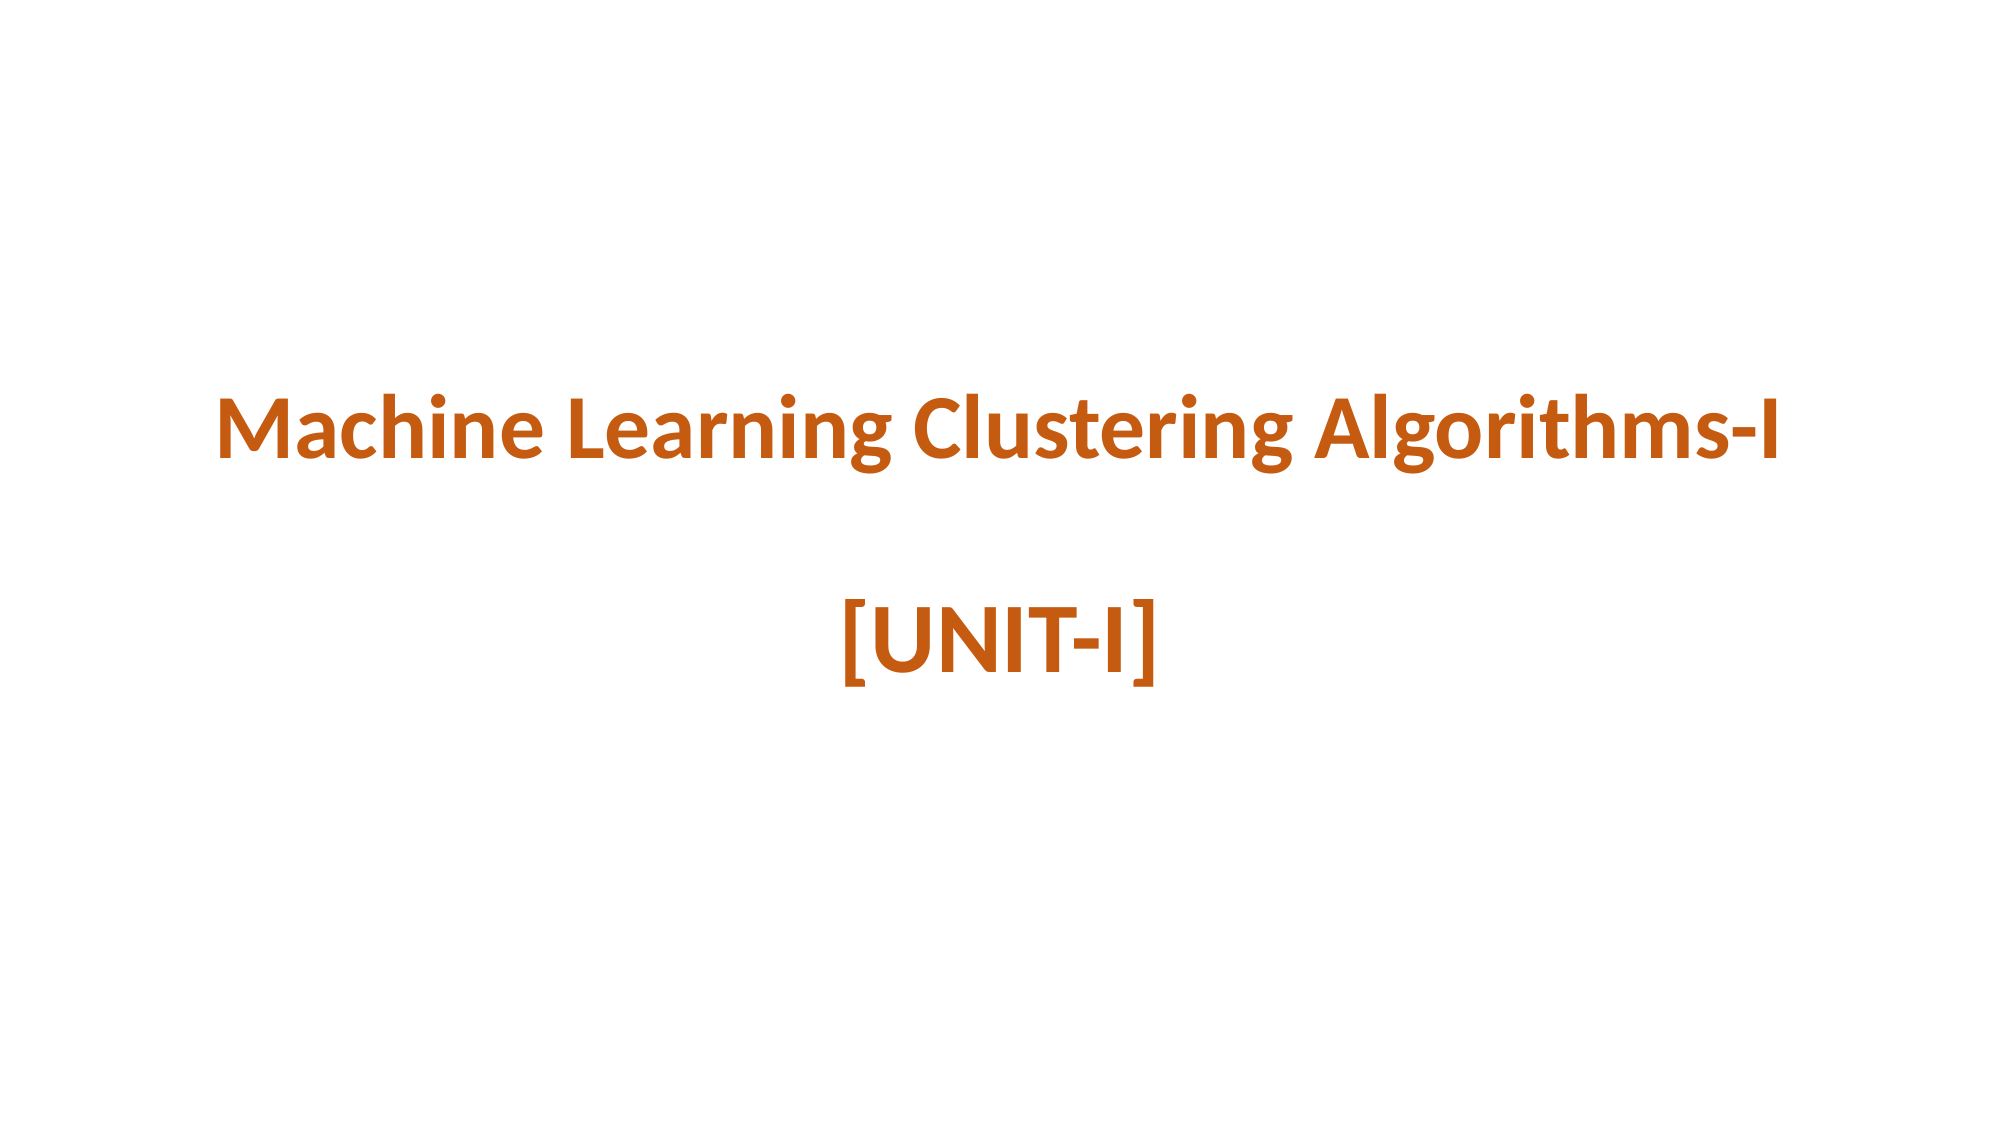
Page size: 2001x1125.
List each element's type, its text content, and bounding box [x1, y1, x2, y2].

title Machine Learning Clustering Algorithms-I [UNIT-I] [137, 59, 1863, 1015]
